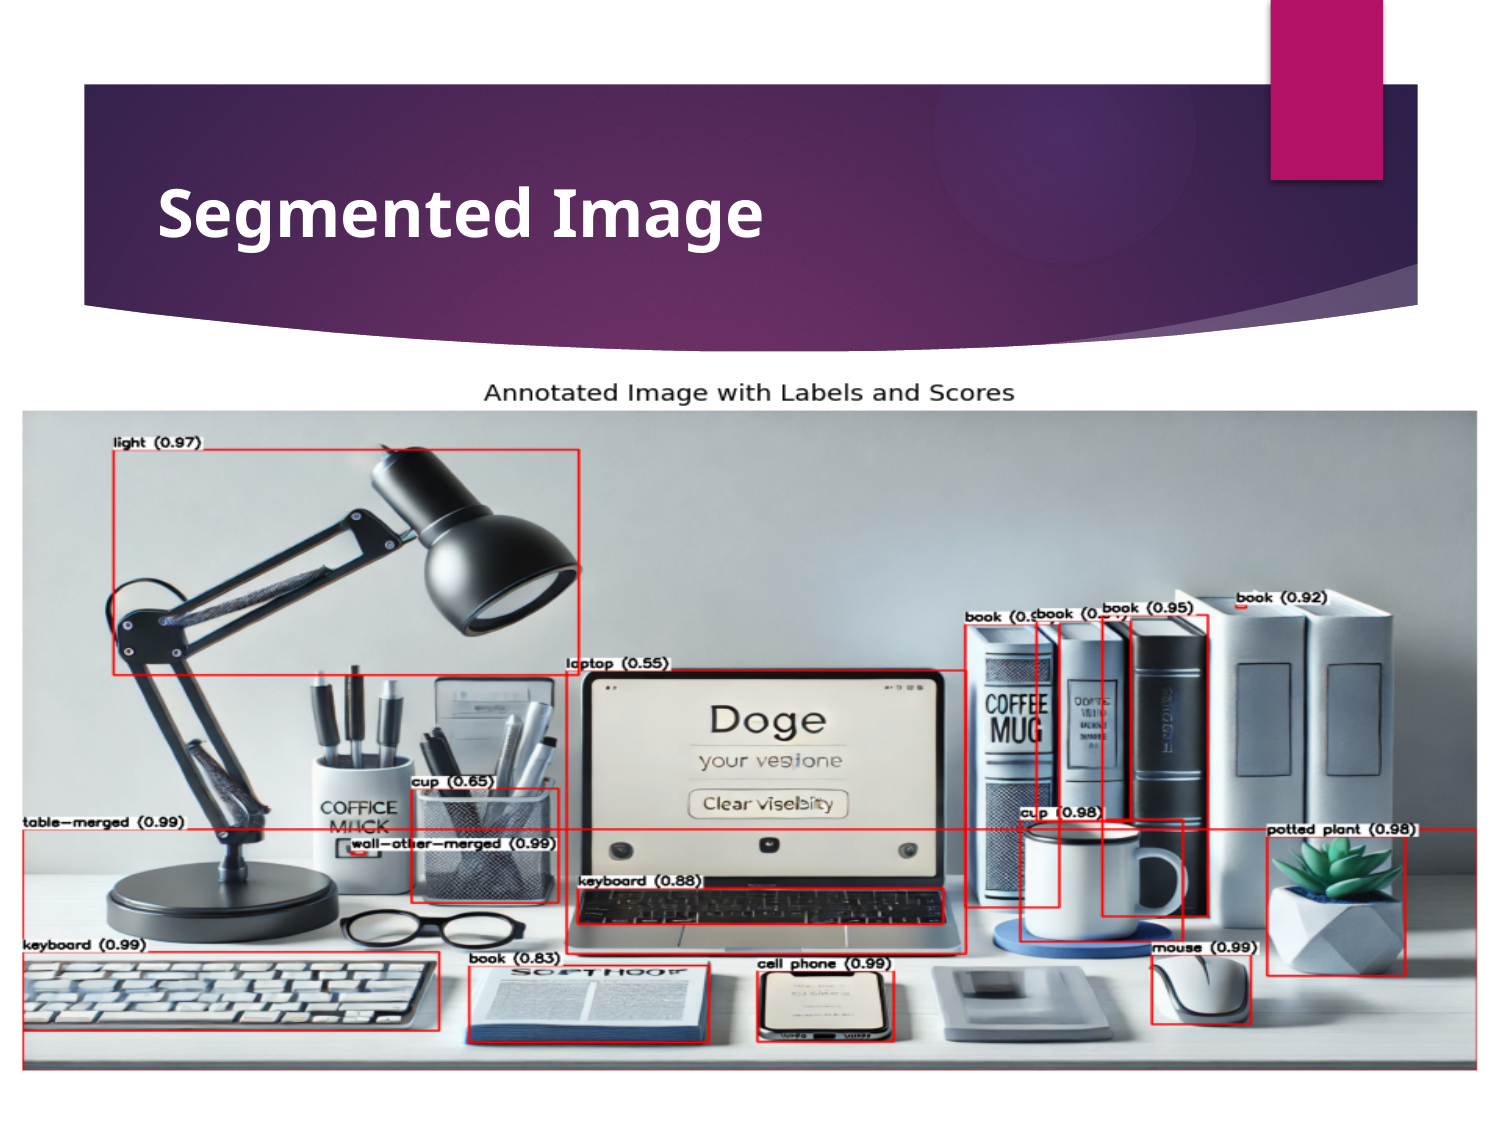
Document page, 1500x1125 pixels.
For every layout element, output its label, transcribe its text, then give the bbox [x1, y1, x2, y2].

picture [7, 370, 1493, 1083]
title Segmented Image [142, 152, 1183, 269]
